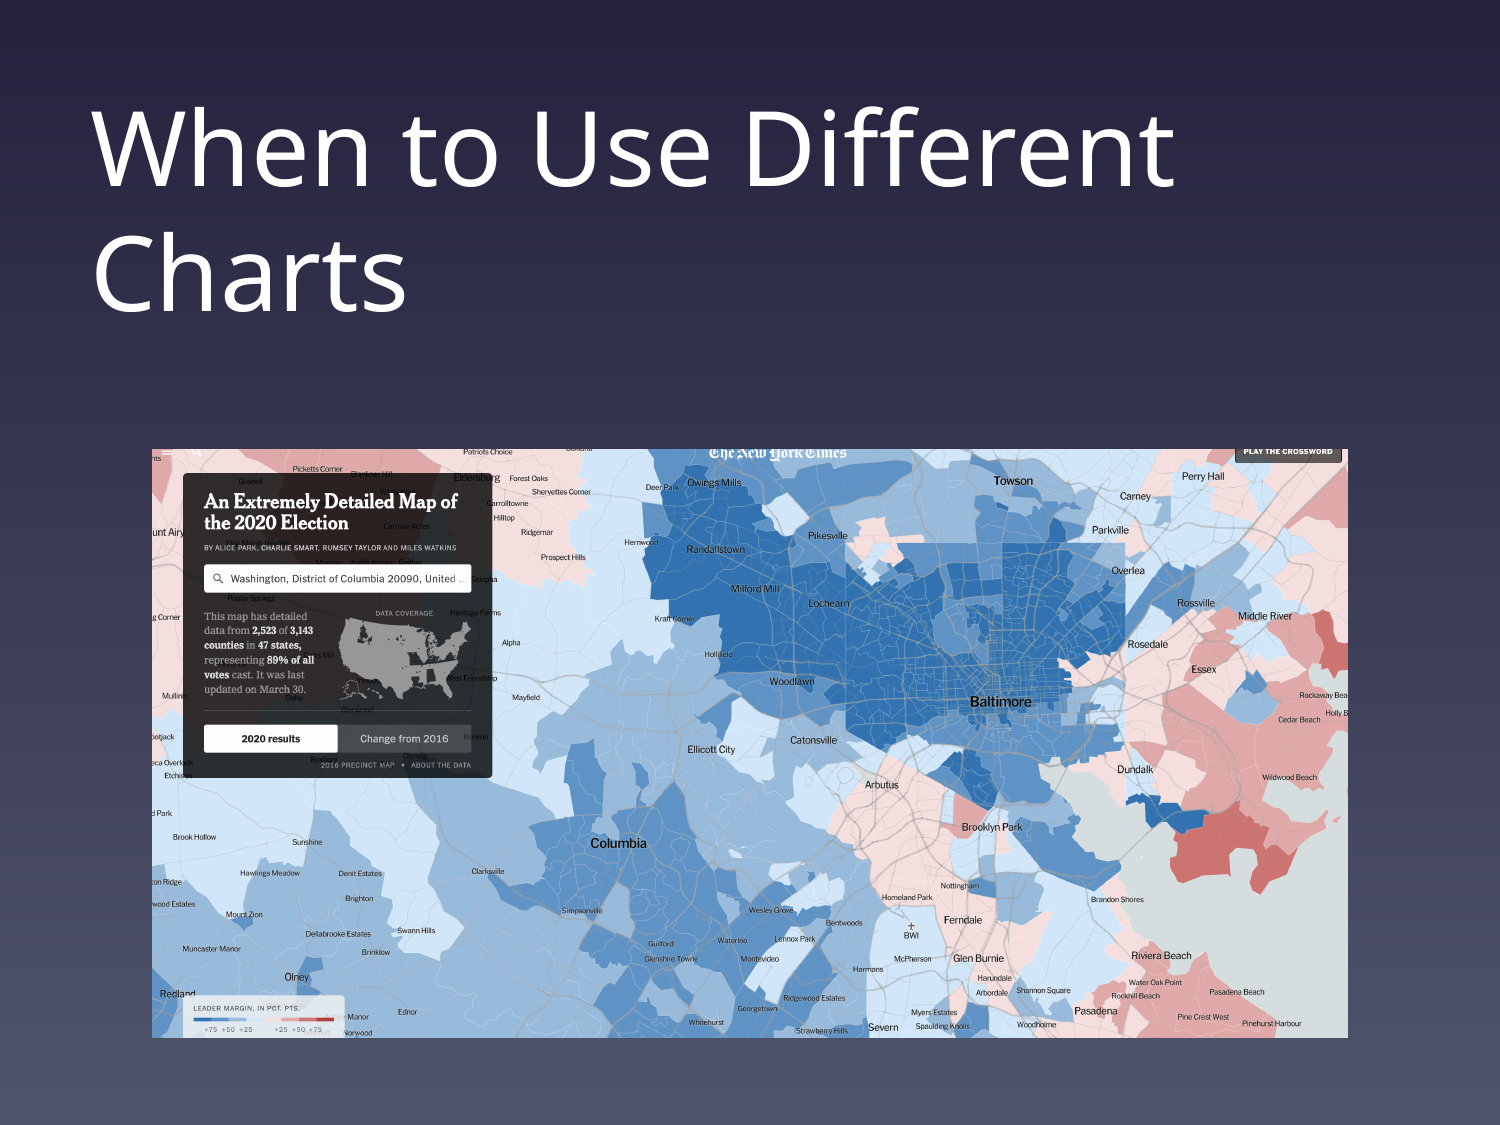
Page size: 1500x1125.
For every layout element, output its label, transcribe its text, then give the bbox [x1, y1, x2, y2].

picture [152, 449, 1348, 1039]
title When to Use Different Charts [75, 75, 1425, 263]
